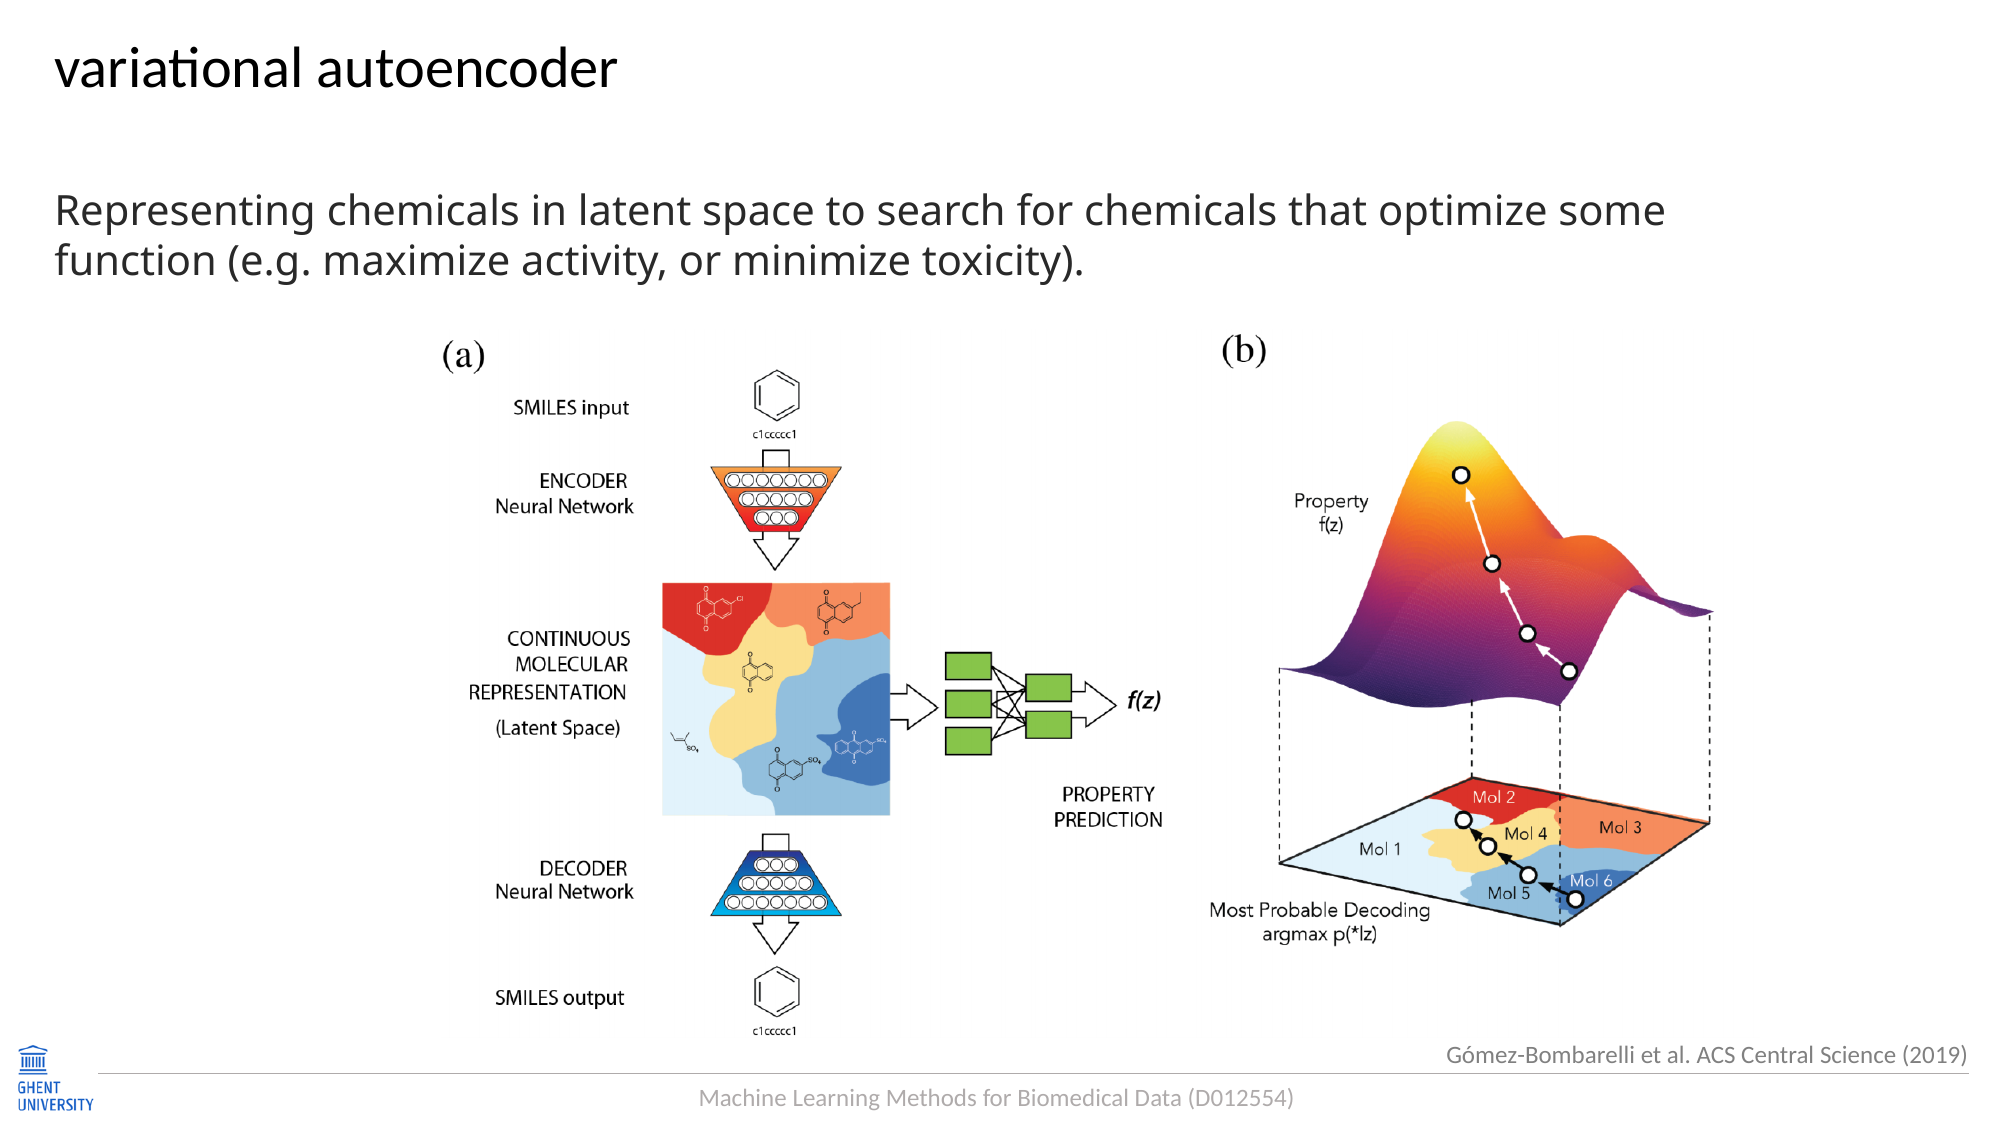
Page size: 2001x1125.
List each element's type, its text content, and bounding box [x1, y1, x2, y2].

text_box Representing chemicals in latent space to search for chemicals that optimize some function (e.g. maximize activity, or minimize toxicity). [39, 176, 1854, 392]
picture [10, 1031, 101, 1118]
text_box variational autoencoder [39, 21, 1967, 107]
text_box Gómez-Bombarelli et al. ACS Central Science (2019) [139, 1031, 1990, 1074]
picture [430, 318, 1760, 1055]
text_box Machine Learning Methods for Biomedical Data (D012554) [10, 1074, 1990, 1120]
